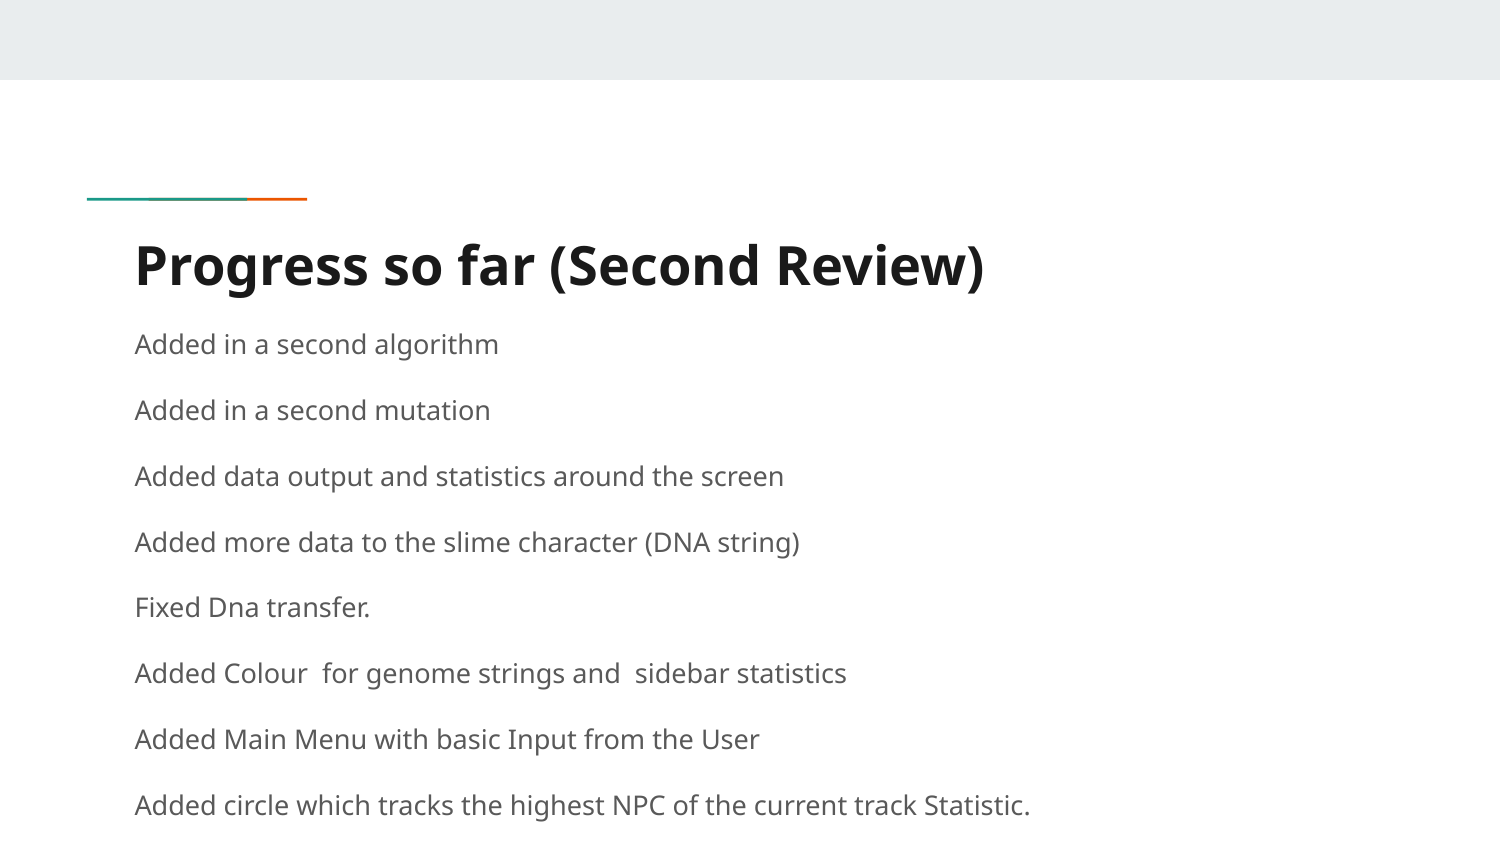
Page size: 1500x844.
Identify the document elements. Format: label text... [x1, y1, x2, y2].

list Added in a second algorithm Added in a second mutation Added data output and statistics around the screen Added more data to the slime character (DNA string) Fixed Dna transfer. Added Colour for genome strings and sidebar statistics Added Main Menu with basic Input from the User Added circle which tracks the highest NPC of the current track Statistic. [119, 312, 1381, 684]
title Progress so far (Second Review) [119, 216, 1381, 305]
